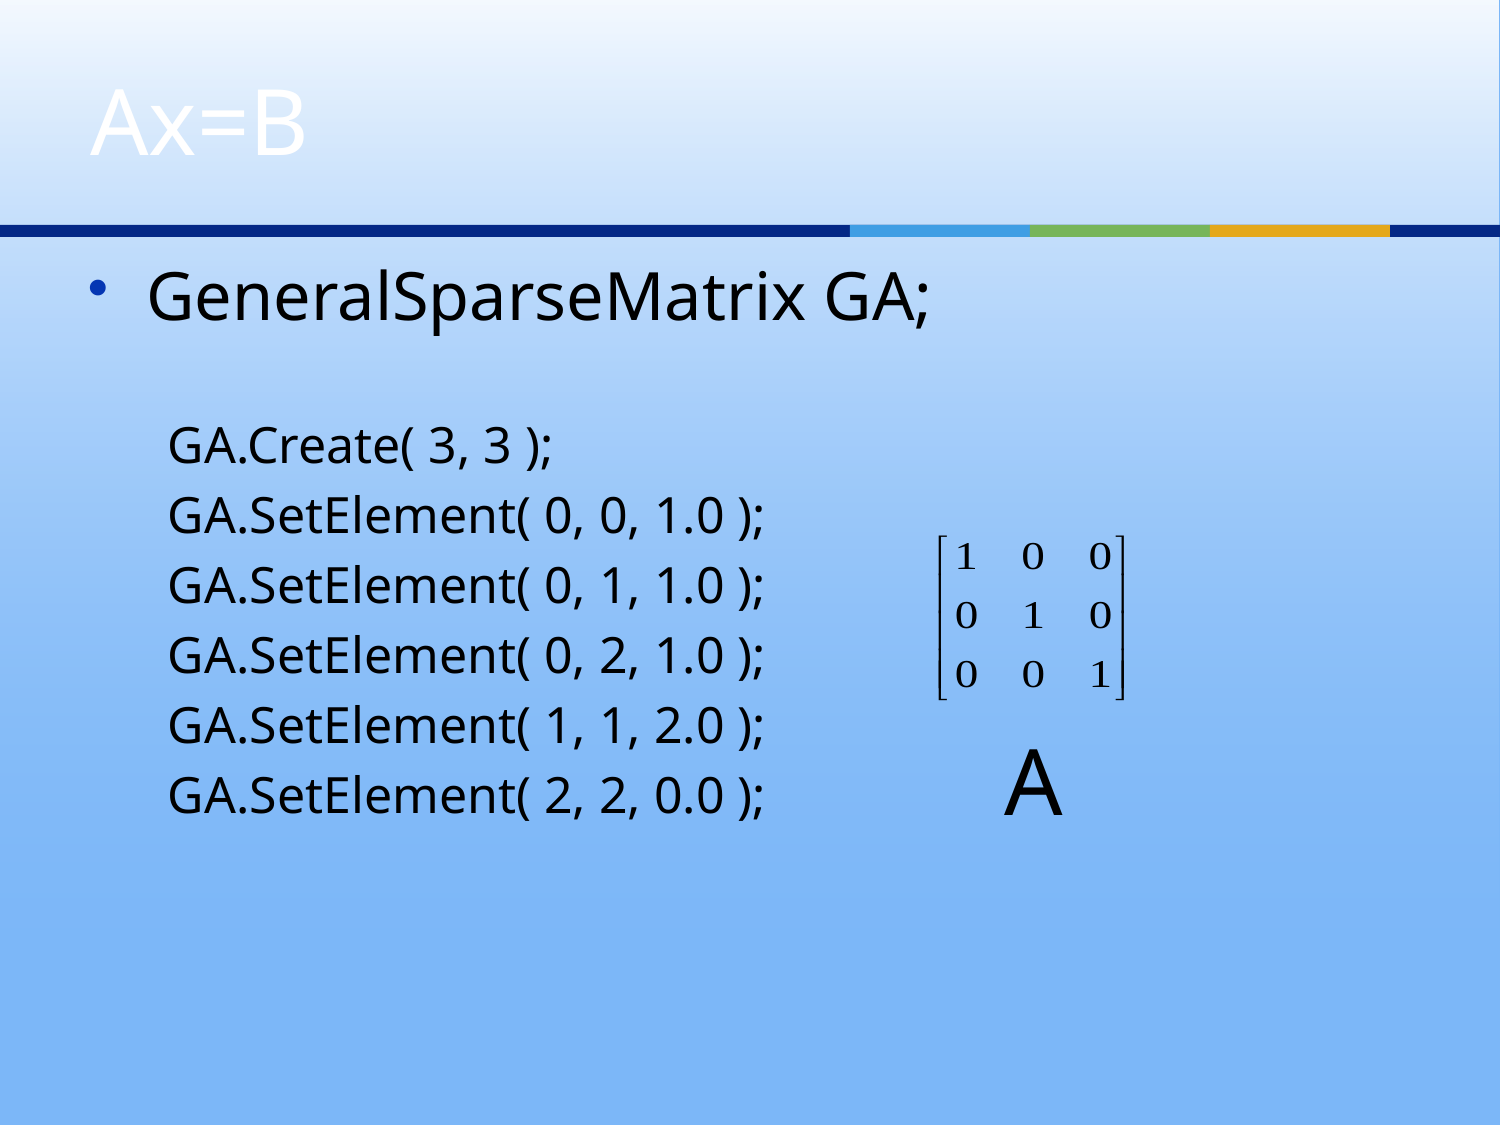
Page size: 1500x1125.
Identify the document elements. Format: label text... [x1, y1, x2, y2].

text_box A [974, 715, 1093, 841]
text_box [926, 526, 1141, 711]
title Ax=B [75, 24, 1425, 213]
list GeneralSparseMatrix GA; GA.Create( 3, 3 ); GA.SetElement( 0, 0, 1.0 ); GA.SetElement( 0, 1, 1.0 ); GA.SetElement( 0, 2, 1.0 ); GA.SetElement( 1, 1, 2.0 ); GA.SetElement( 2, 2, 0.0 ); [75, 246, 1425, 1005]
